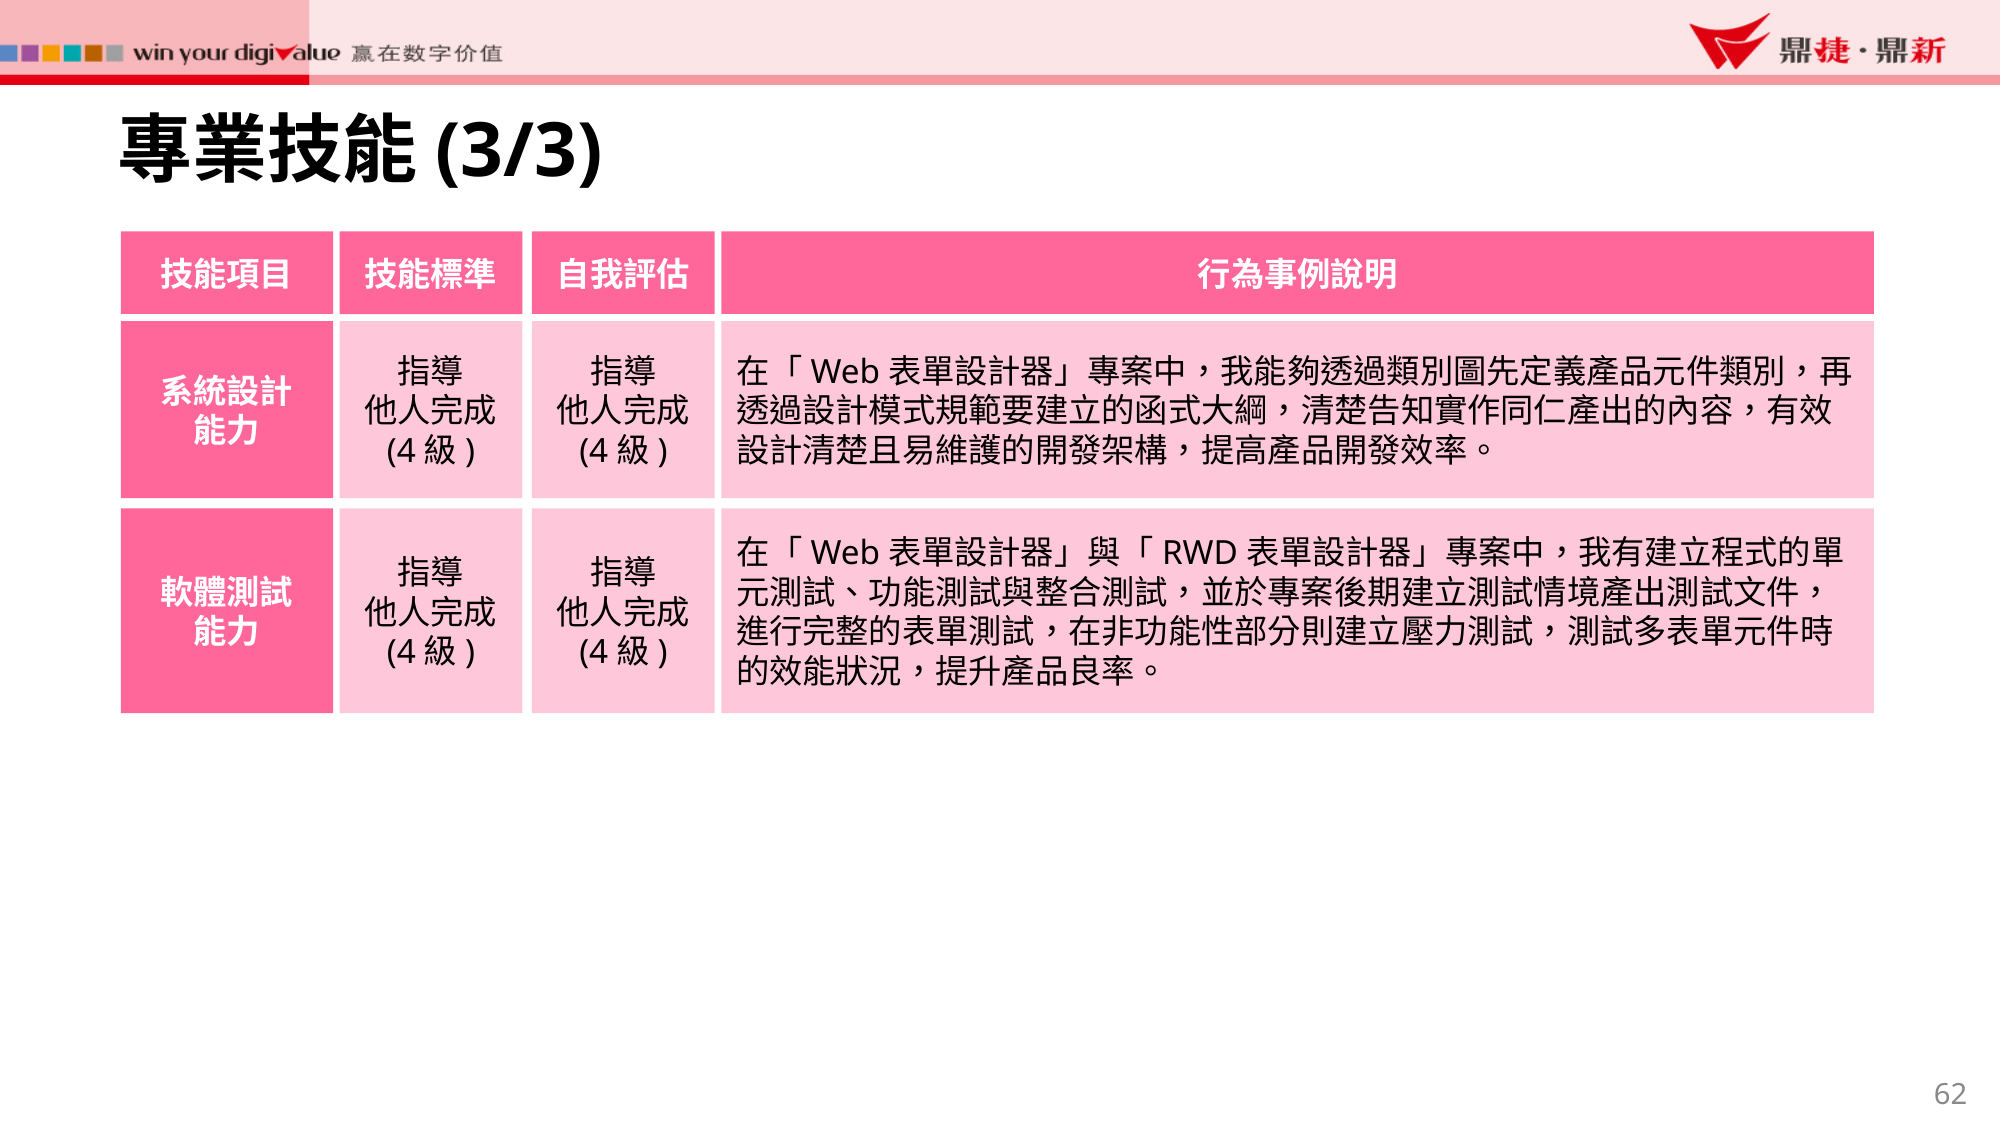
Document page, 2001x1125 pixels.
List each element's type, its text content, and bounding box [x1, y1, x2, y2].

text_box 技能標準 [337, 229, 524, 316]
text_box 系統設計 能力 [119, 319, 335, 500]
text_box 專業技能(3/3) [78, 93, 642, 199]
text_box 指導 他人完成 (4級) [337, 506, 524, 715]
text_box 指導 他人完成 (4級) [530, 506, 717, 715]
text_box 在「Web表單設計器」與「RWD表單設計器」專案中，我有建立程式的單元測試、功能測試與整合測試，並於專案後期建立測試情境產出測試文件，進行完整的表單測試，在非功能性部分則建立壓力測試，測試多表單元件時的效能狀況，提升產品良率。 [719, 506, 1876, 715]
text_box 指導 他人完成 (4級) [337, 319, 524, 500]
text_box 技能項目 [119, 229, 335, 316]
text_box 指導 他人完成 (4級) [530, 319, 717, 500]
text_box 軟體測試 能力 [119, 506, 335, 715]
text_box 62 [1897, 1065, 2000, 1125]
text_box 在「Web表單設計器」專案中，我能夠透過類別圖先定義產品元件類別，再透過設計模式規範要建立的函式大綱，清楚告知實作同仁產出的內容，有效設計清楚且易維護的開發架構，提高產品開發效率。 [719, 319, 1876, 500]
text_box 自我評估 [530, 229, 717, 316]
picture [0, 0, 2000, 85]
text_box 行為事例說明 [719, 229, 1876, 316]
